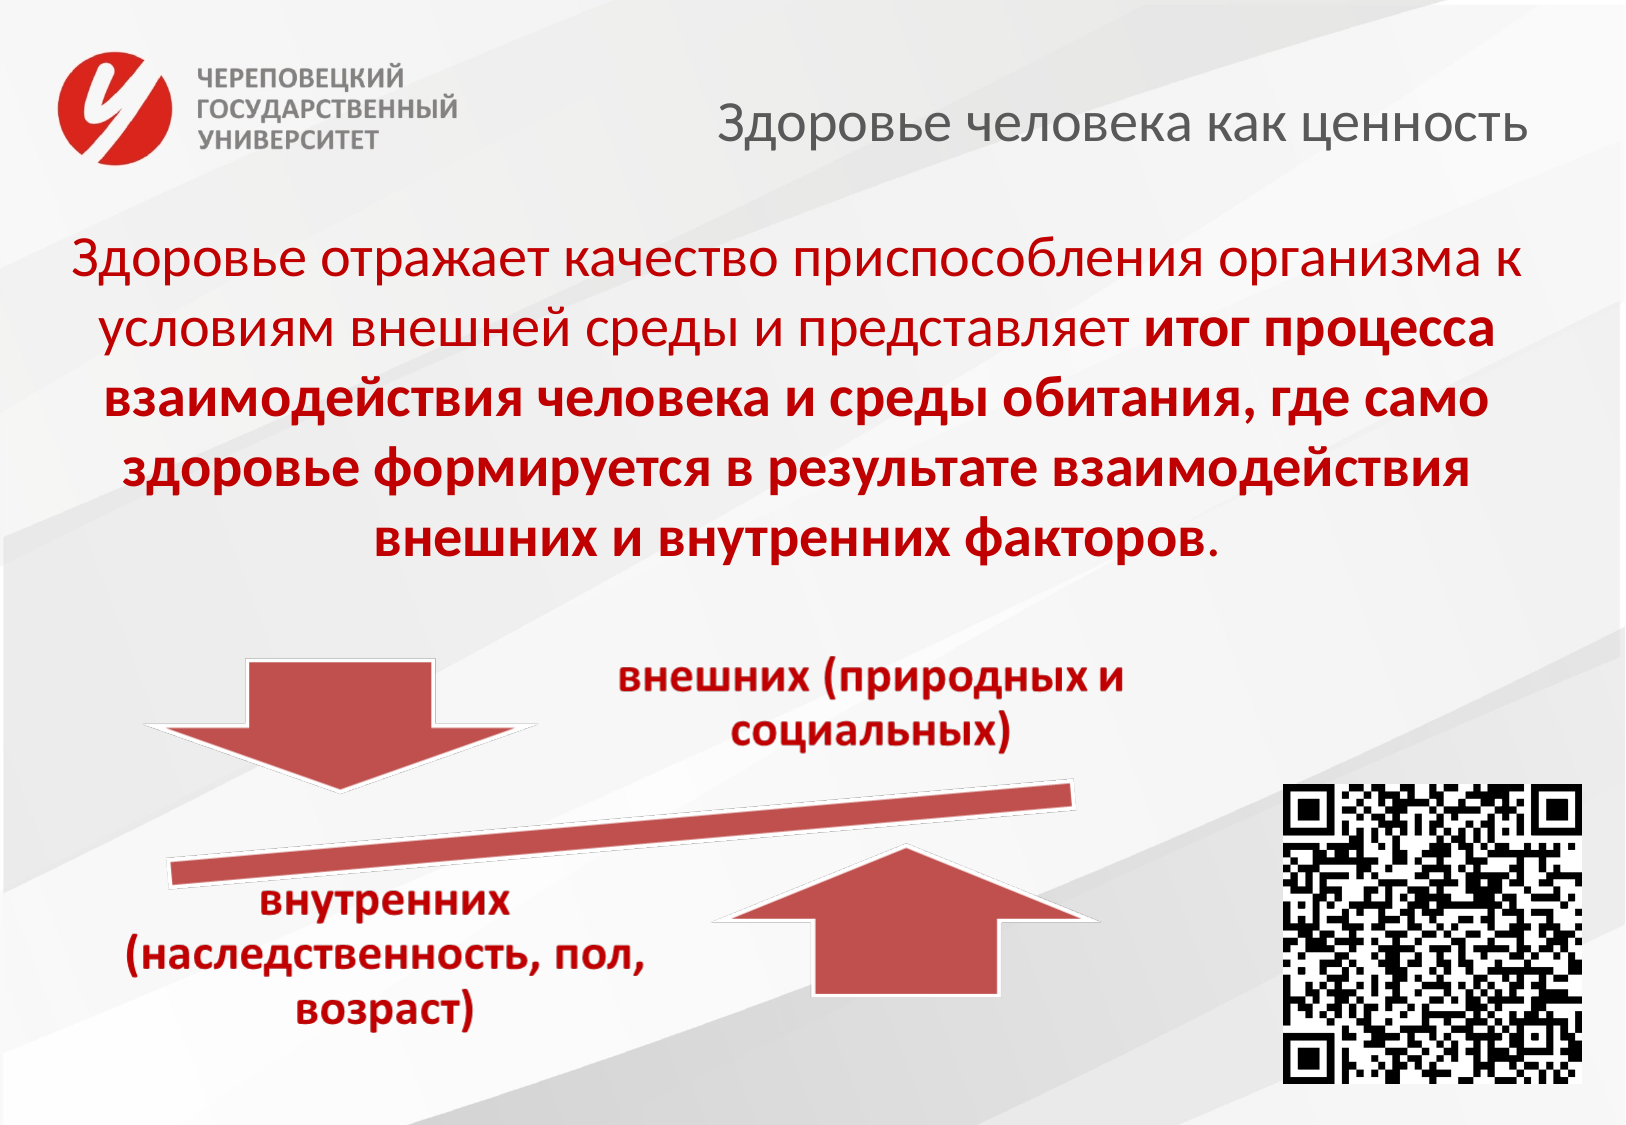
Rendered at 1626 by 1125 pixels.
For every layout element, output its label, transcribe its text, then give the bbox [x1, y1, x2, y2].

list Здоровье отражает качество приспособления организма к условиям внешней среды и представляет итог процесса взаимодействия человека и среды обитания, где само здоровье формируется в результате взаимодействия внешних и внутренних факторов. [50, 210, 1544, 1006]
title Здоровье человека как ценность [80, 71, 1544, 165]
picture [0, 0, 1625, 1125]
